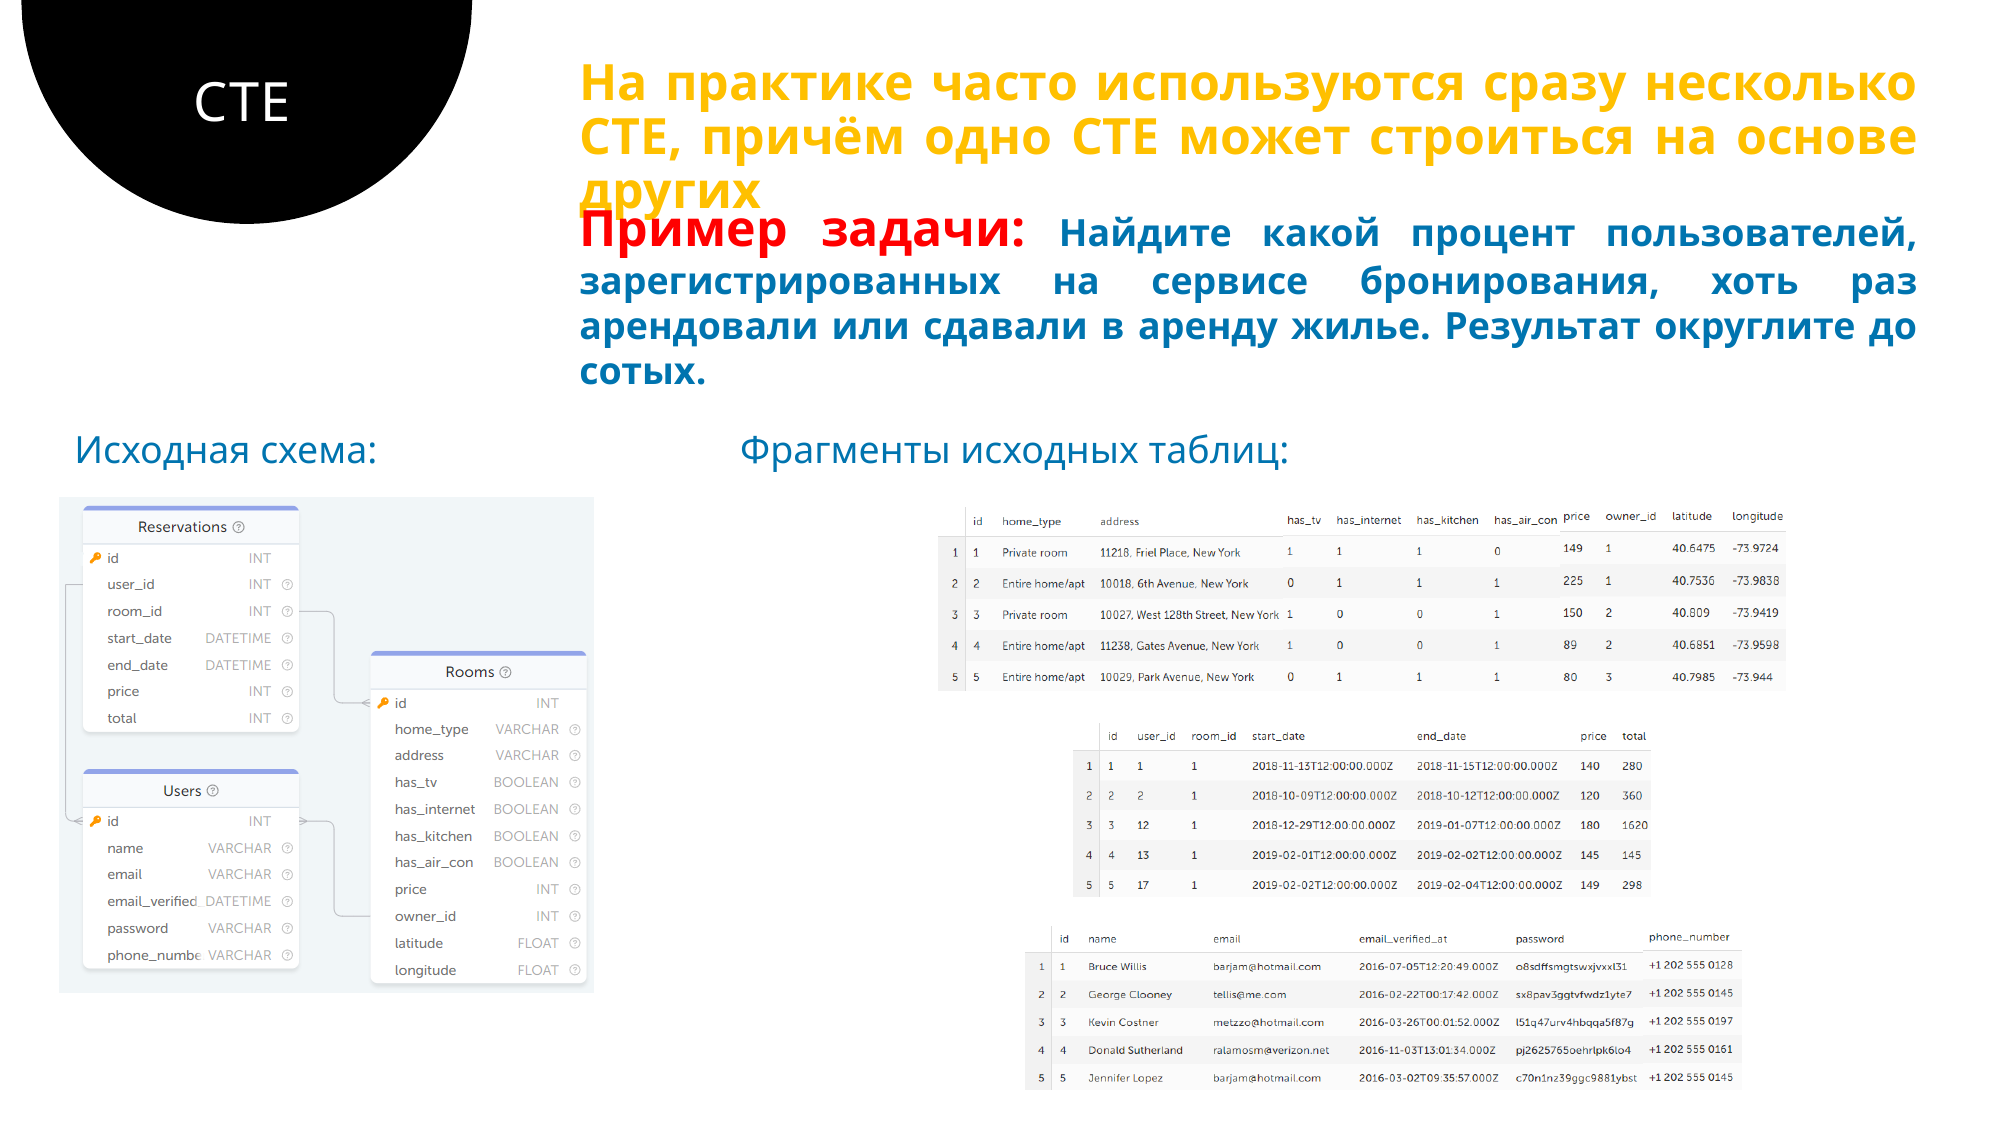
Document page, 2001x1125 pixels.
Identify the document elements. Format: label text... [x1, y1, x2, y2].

text_box На практике часто используются сразу несколько CTE, причём одно CTE может строиться на основе других [564, 49, 1934, 189]
text_box Фрагменты исходных таблиц: [725, 419, 1326, 479]
picture [1073, 723, 1651, 897]
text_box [1025, 926, 1742, 1090]
text_box Исходная схема: [59, 419, 660, 479]
picture [59, 497, 594, 993]
text_box Пример задачи: Найдите какой процент пользователей, зарегистрированных на сервисе бронирования, хоть раз арендовали или сдавали в аренду жилье. Результат округлите до сотых. [564, 189, 1934, 400]
title CTE [40, 67, 445, 142]
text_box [938, 507, 1786, 692]
